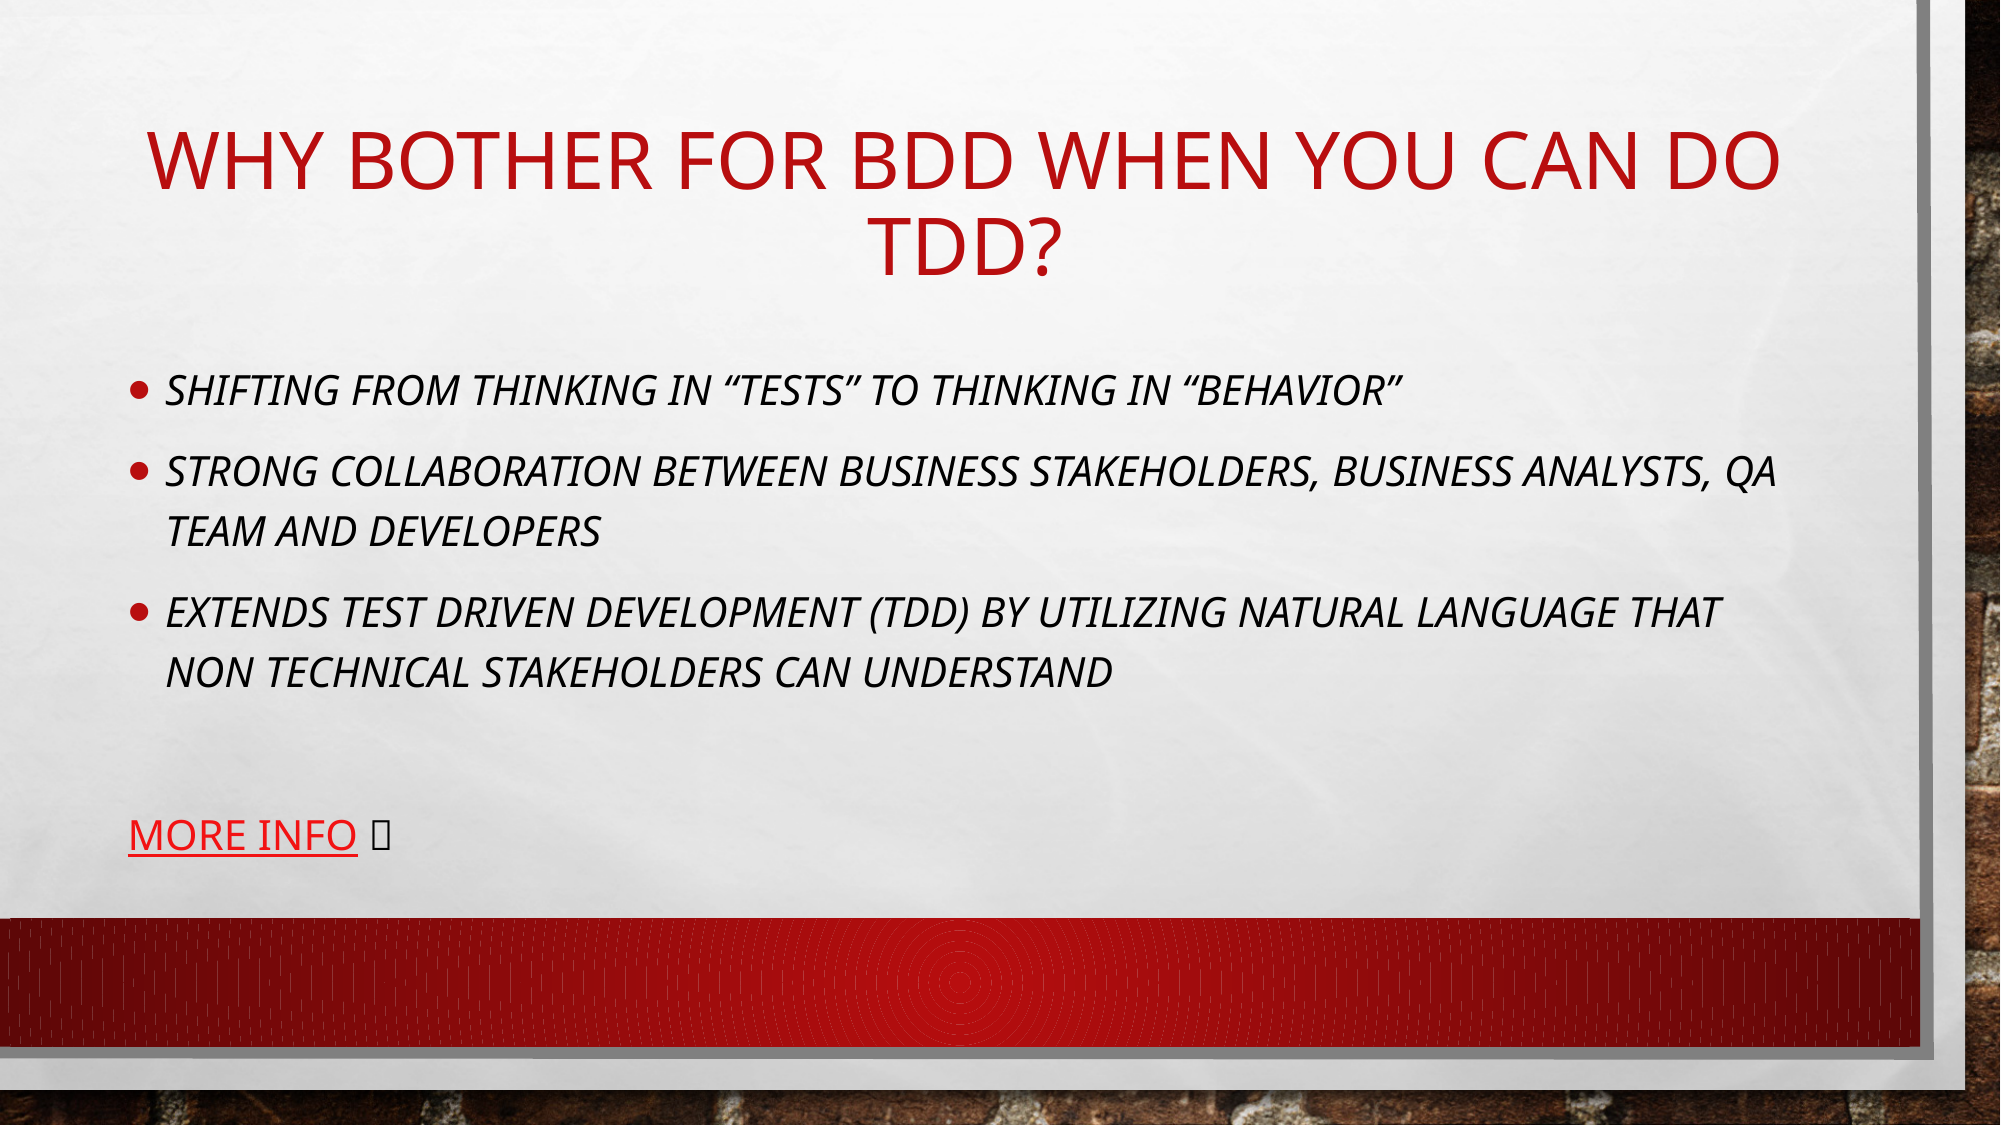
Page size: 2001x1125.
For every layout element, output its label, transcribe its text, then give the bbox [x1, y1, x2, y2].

title Why bother for bdd when you can do tdd? [112, 112, 1818, 302]
picture [0, 0, 2000, 1125]
list Shifting from thinking in “tests” to thinking in “behavior” Strong Collaboration between Business stakeholders, Business Analysts, QA Team and developers Extends Test Driven Development (TDD) by utilizing natural language that non technical stakeholders can understand More info  [112, 338, 1818, 882]
